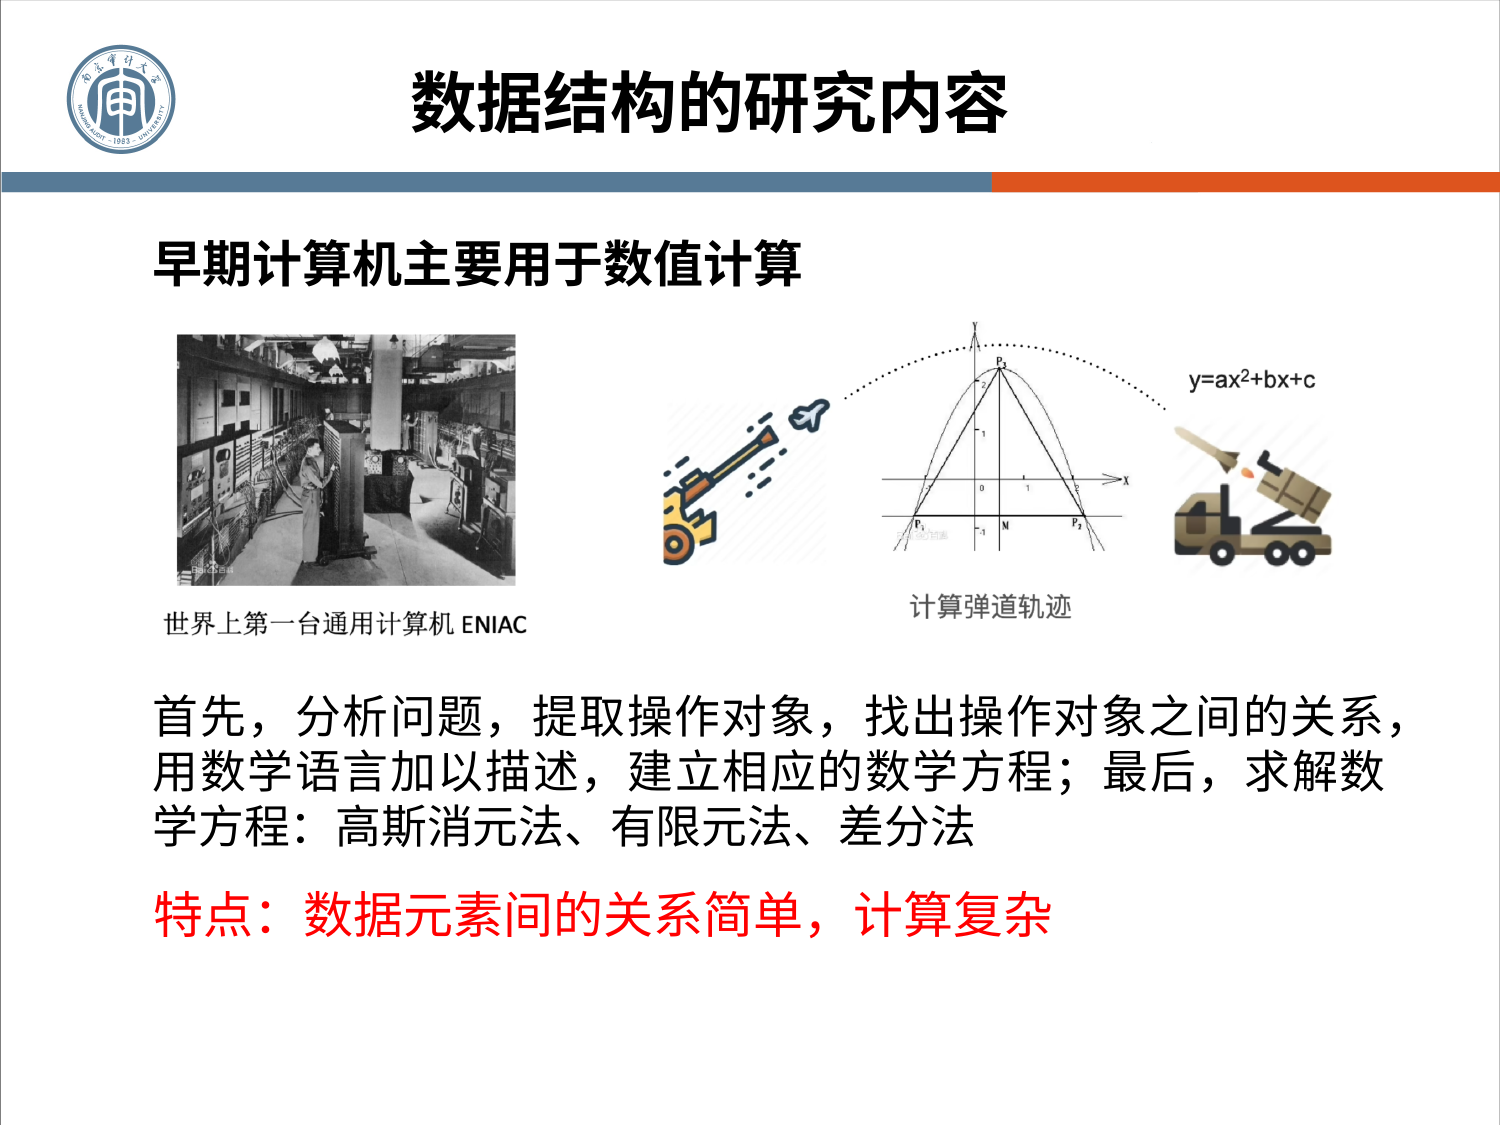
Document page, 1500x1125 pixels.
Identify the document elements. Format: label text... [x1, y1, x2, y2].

text_box 特点：数据元素间的关系简单，计算复杂 [138, 875, 1320, 951]
text_box 数据结构的研究内容 [255, 53, 1166, 148]
picture [0, 0, 1500, 1125]
text_box 早期计算机主要用于数值计算 [138, 224, 1025, 300]
text_box 首先，分析问题，提取操作对象，找出操作对象之间的关系，用数学语言加以描述，建立相应的数学方程；最后，求解数学方程：高斯消元法、有限元法、差分法 [138, 680, 1402, 861]
